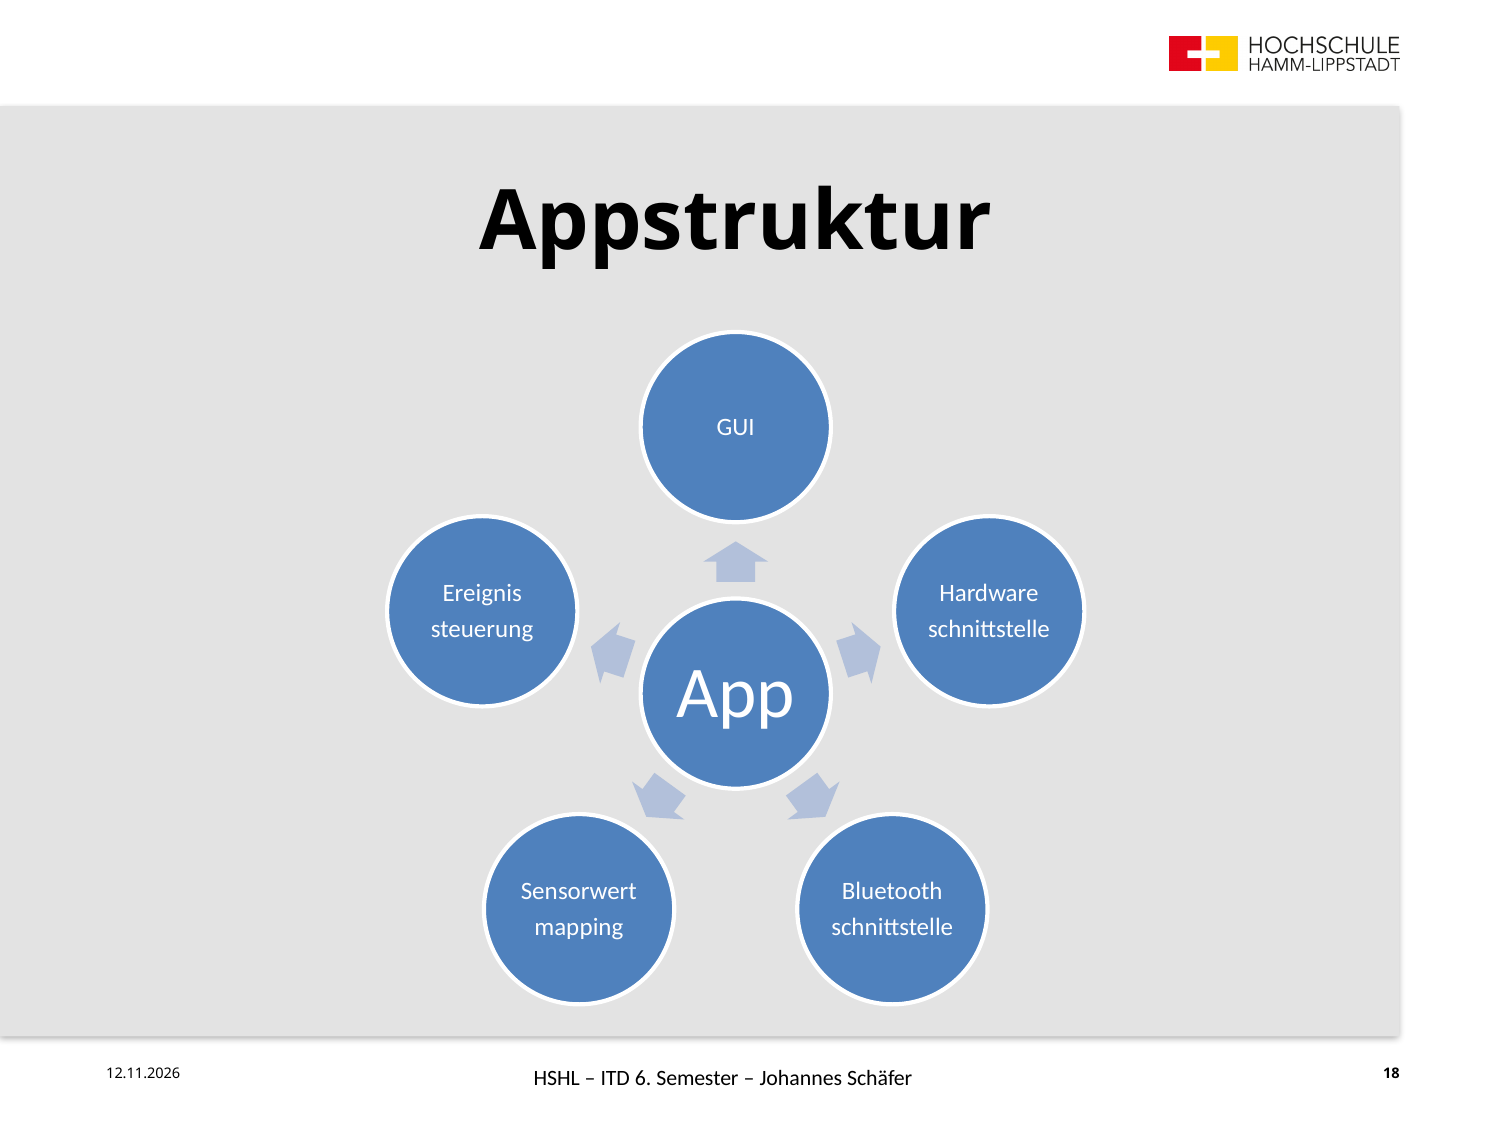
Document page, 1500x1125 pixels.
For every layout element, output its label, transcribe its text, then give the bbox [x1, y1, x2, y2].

slide_number 18 [1049, 1065, 1400, 1084]
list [105, 331, 1366, 1006]
title Appstruktur [106, 122, 1366, 310]
text_box HSHL – ITD 6. Semester – Johannes Schäfer [518, 1055, 928, 1097]
picture [1169, 36, 1400, 71]
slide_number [106, 1065, 457, 1084]
